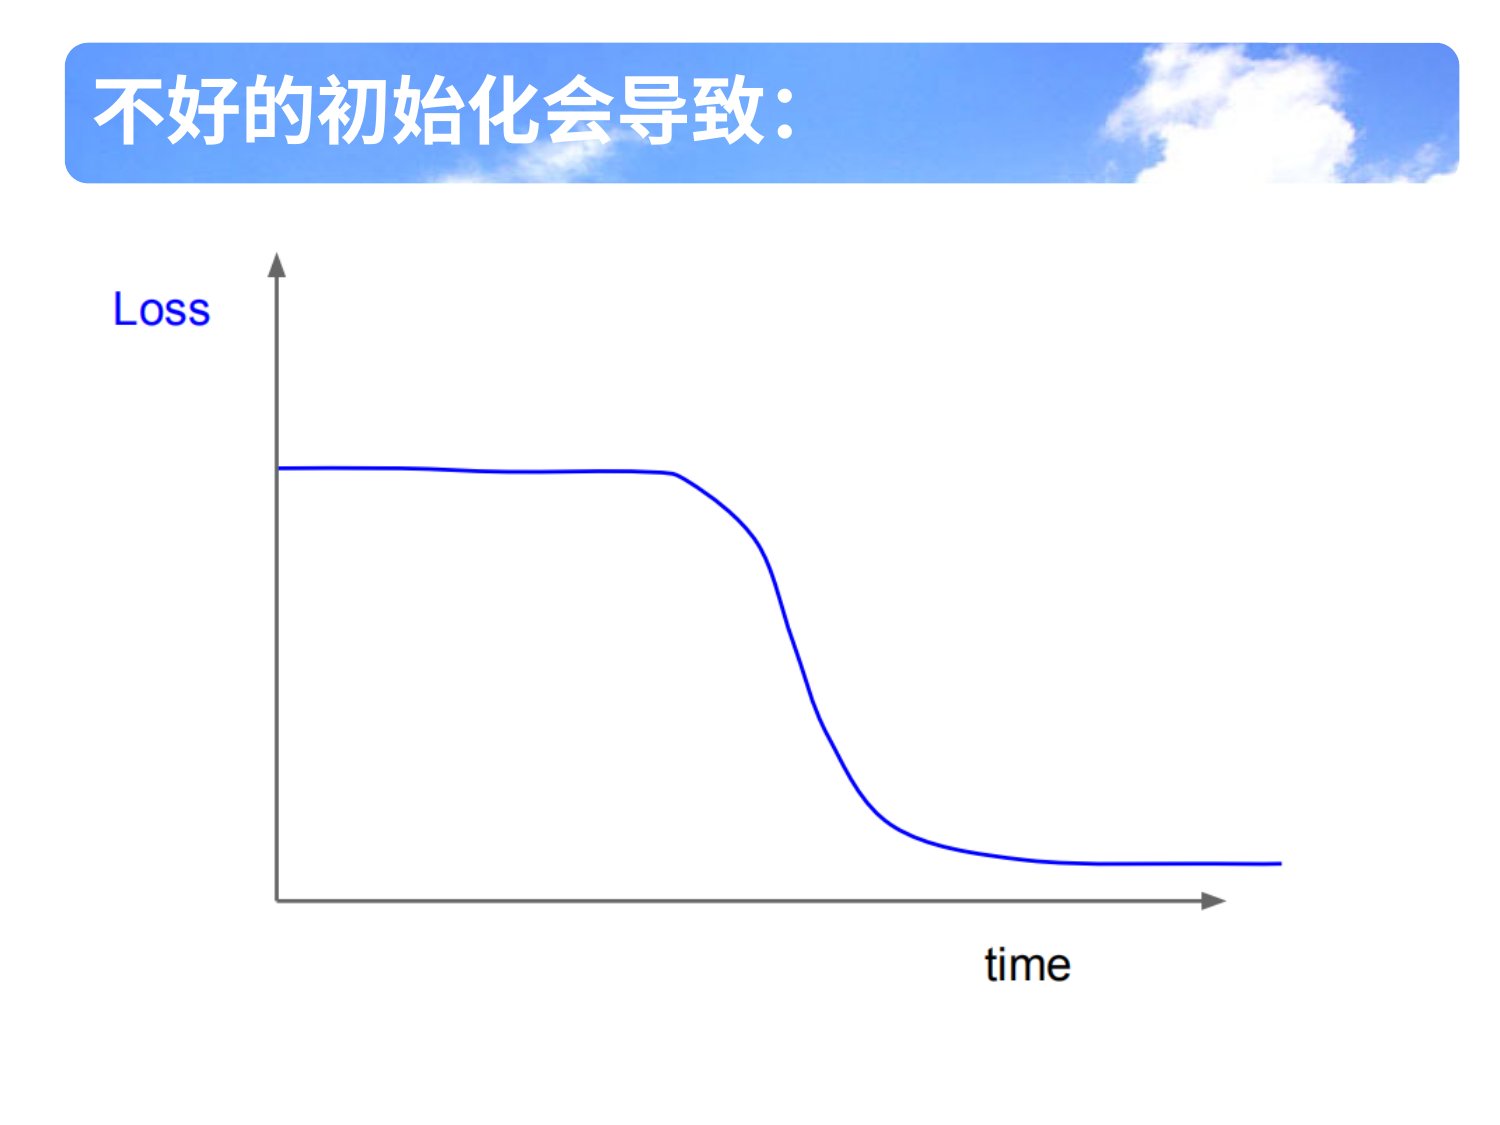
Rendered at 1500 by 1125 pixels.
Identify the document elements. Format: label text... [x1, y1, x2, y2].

picture [64, 42, 1460, 184]
text_box 不好的初始化会导致： [76, 55, 1447, 161]
picture [76, 241, 1323, 1011]
